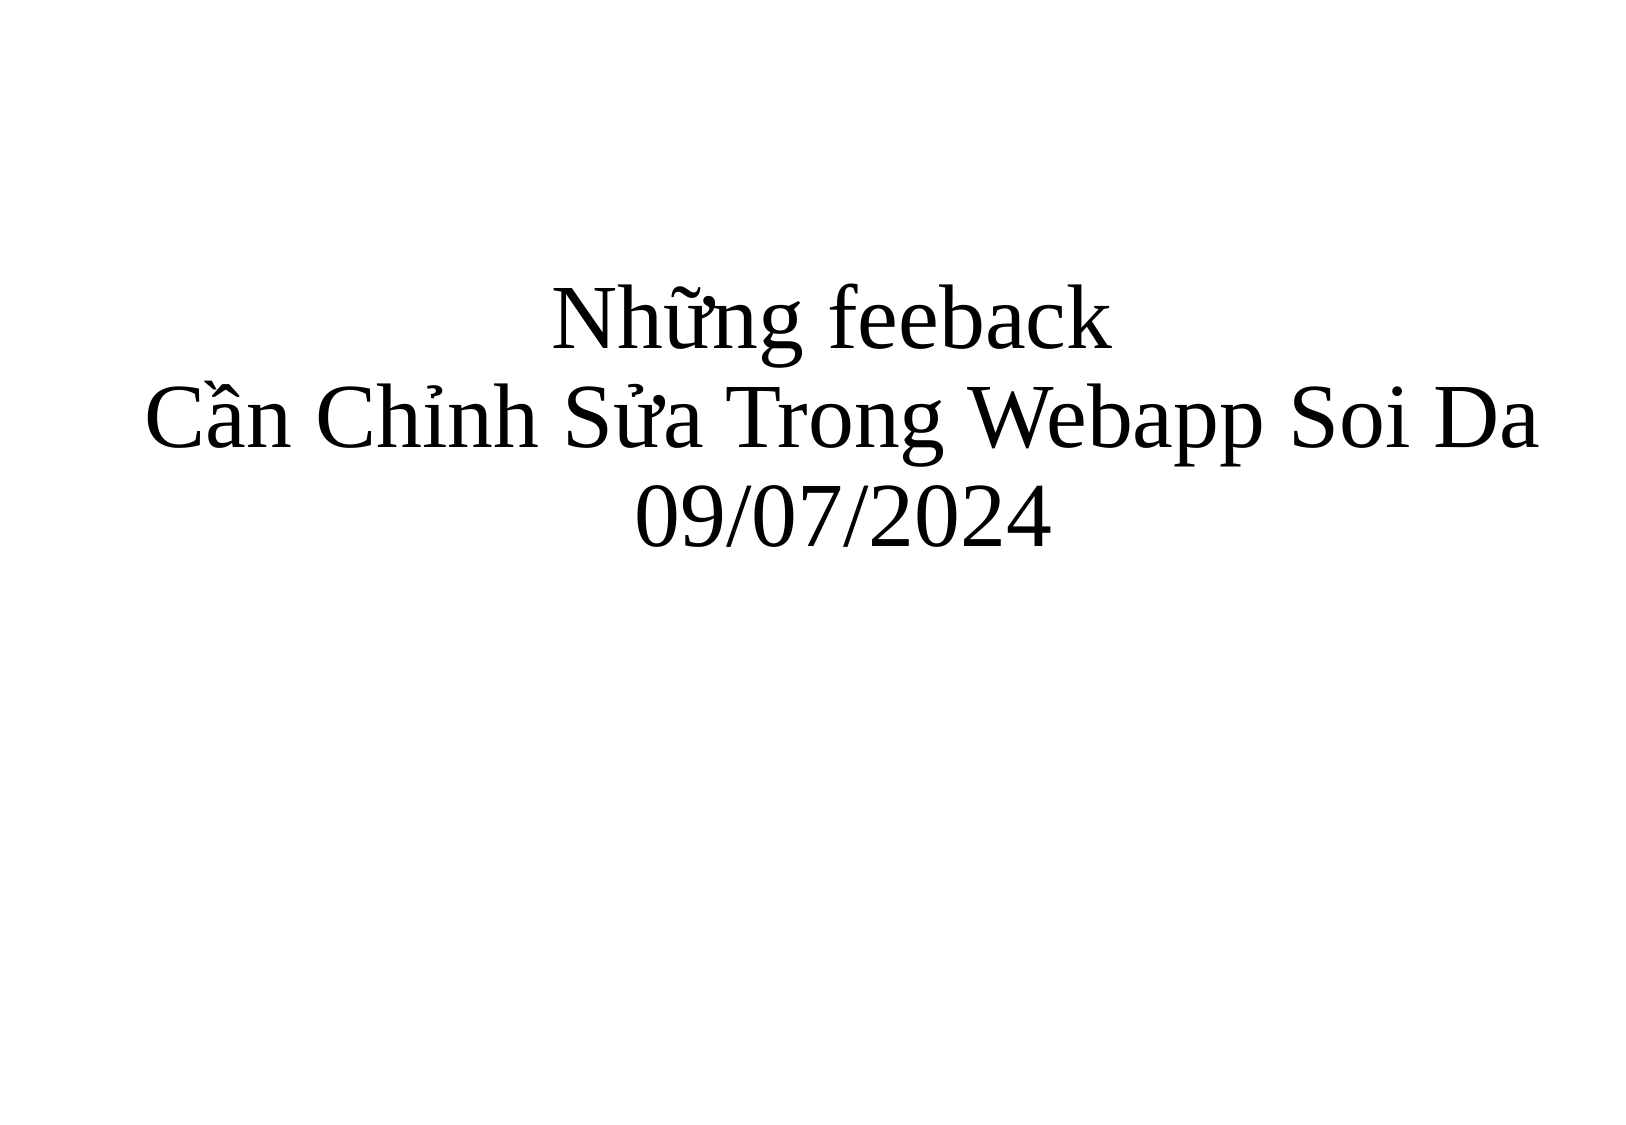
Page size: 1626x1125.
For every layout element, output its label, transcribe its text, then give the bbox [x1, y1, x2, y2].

title Những feeback Cần Chỉnh Sửa Trong Webapp Soi Da 09/07/2024 [117, 255, 1571, 574]
